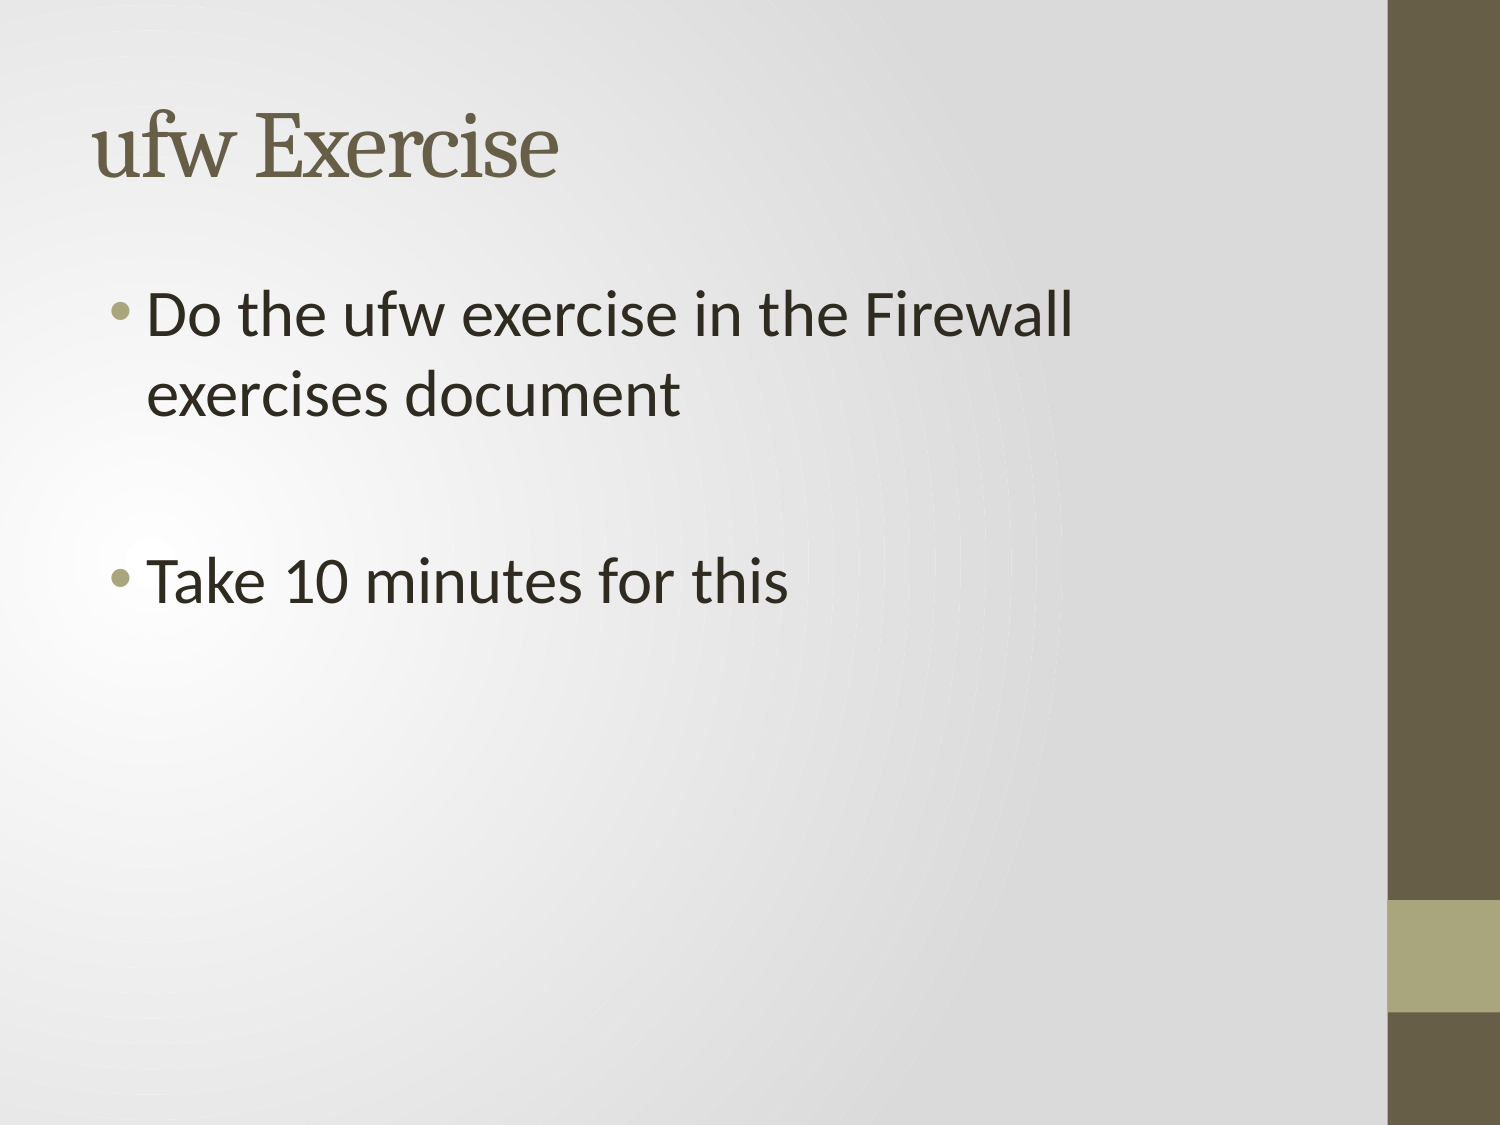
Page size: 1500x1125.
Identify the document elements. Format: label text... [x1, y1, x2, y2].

list Do the ufw exercise in the Firewall exercises document Take 10 minutes for this [75, 262, 1325, 1050]
title ufw Exercise [75, 45, 1325, 233]
